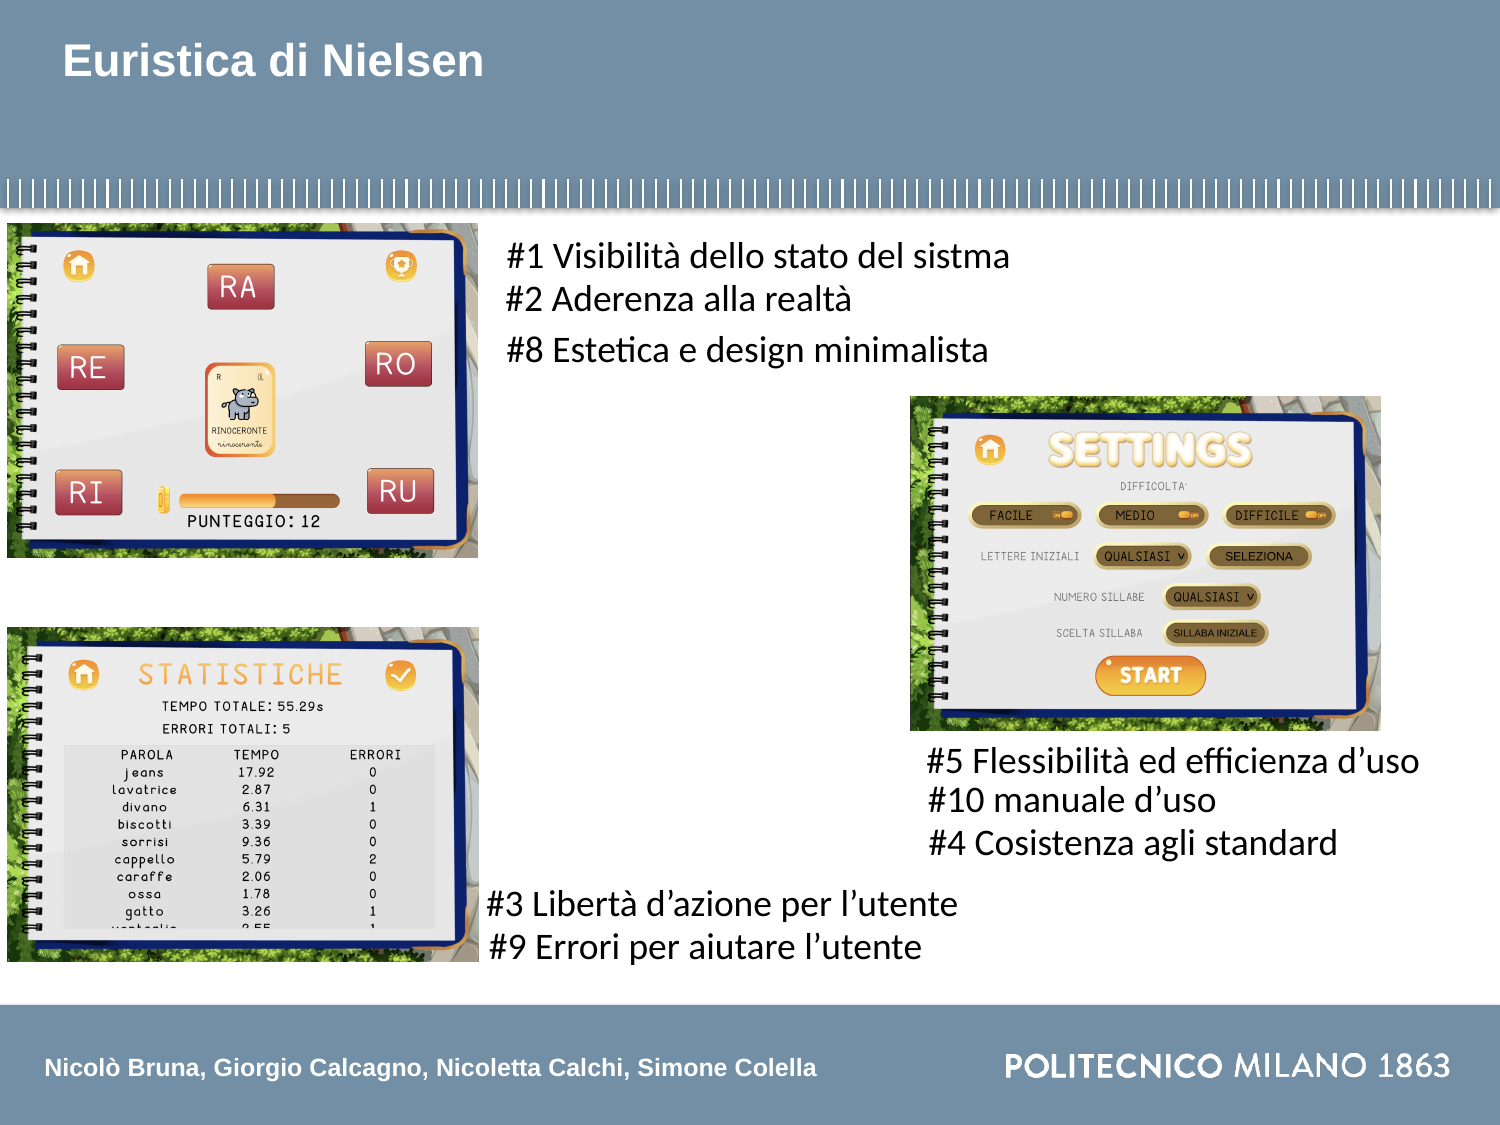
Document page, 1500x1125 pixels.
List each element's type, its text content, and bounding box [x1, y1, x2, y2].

text_box #9 Errori per aiutare l’utente [474, 914, 947, 975]
picture [999, 1041, 1456, 1089]
text_box Euristica di Nielsen [47, 22, 1455, 161]
text_box #1 Visibilità dello stato del sistma [491, 223, 1035, 284]
text_box #2 Aderenza alla realtà [490, 266, 868, 327]
text_box #8 Estetica e design minimalista [491, 317, 1005, 378]
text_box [910, 396, 1440, 872]
picture [7, 222, 479, 558]
text_box #3 Libertà d’azione per l’utente [484, 871, 982, 932]
picture [7, 627, 480, 962]
